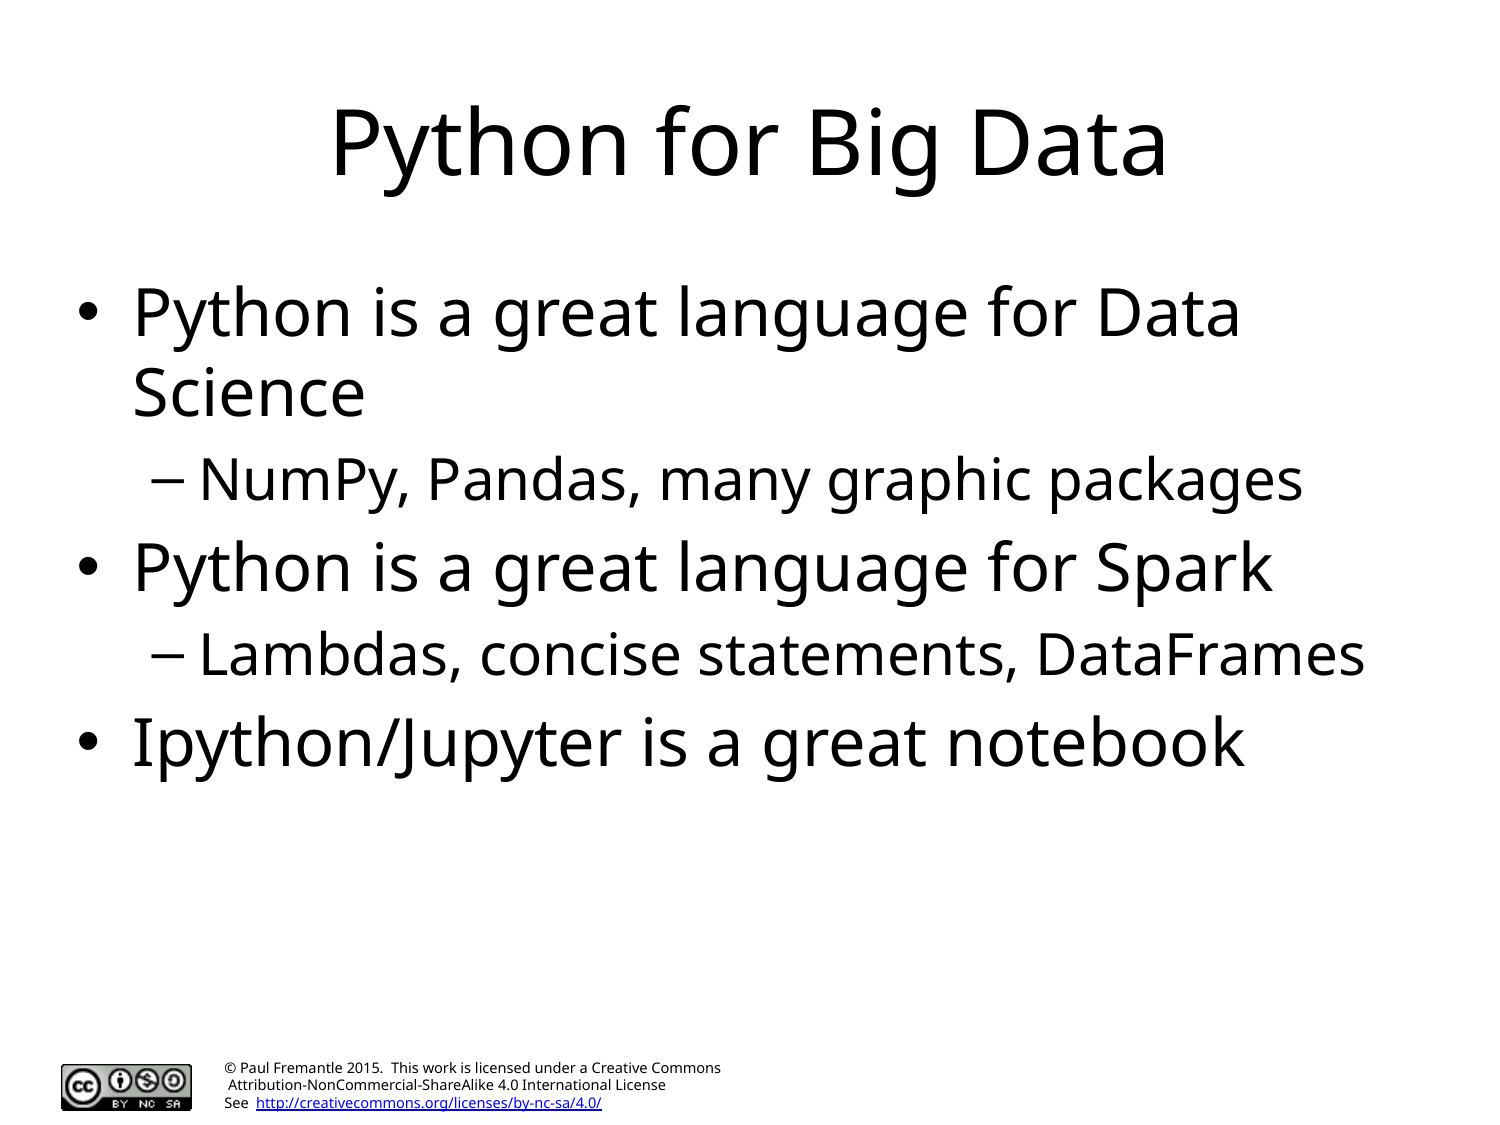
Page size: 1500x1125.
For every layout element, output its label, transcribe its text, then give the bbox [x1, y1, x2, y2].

picture [61, 1064, 192, 1111]
title Python for Big Data [75, 45, 1425, 233]
list Python is a great language for Data Science NumPy, Pandas, many graphic packages Python is a great language for Spark Lambdas, concise statements, DataFrames Ipython/Jupyter is a great notebook [61, 262, 1412, 1005]
